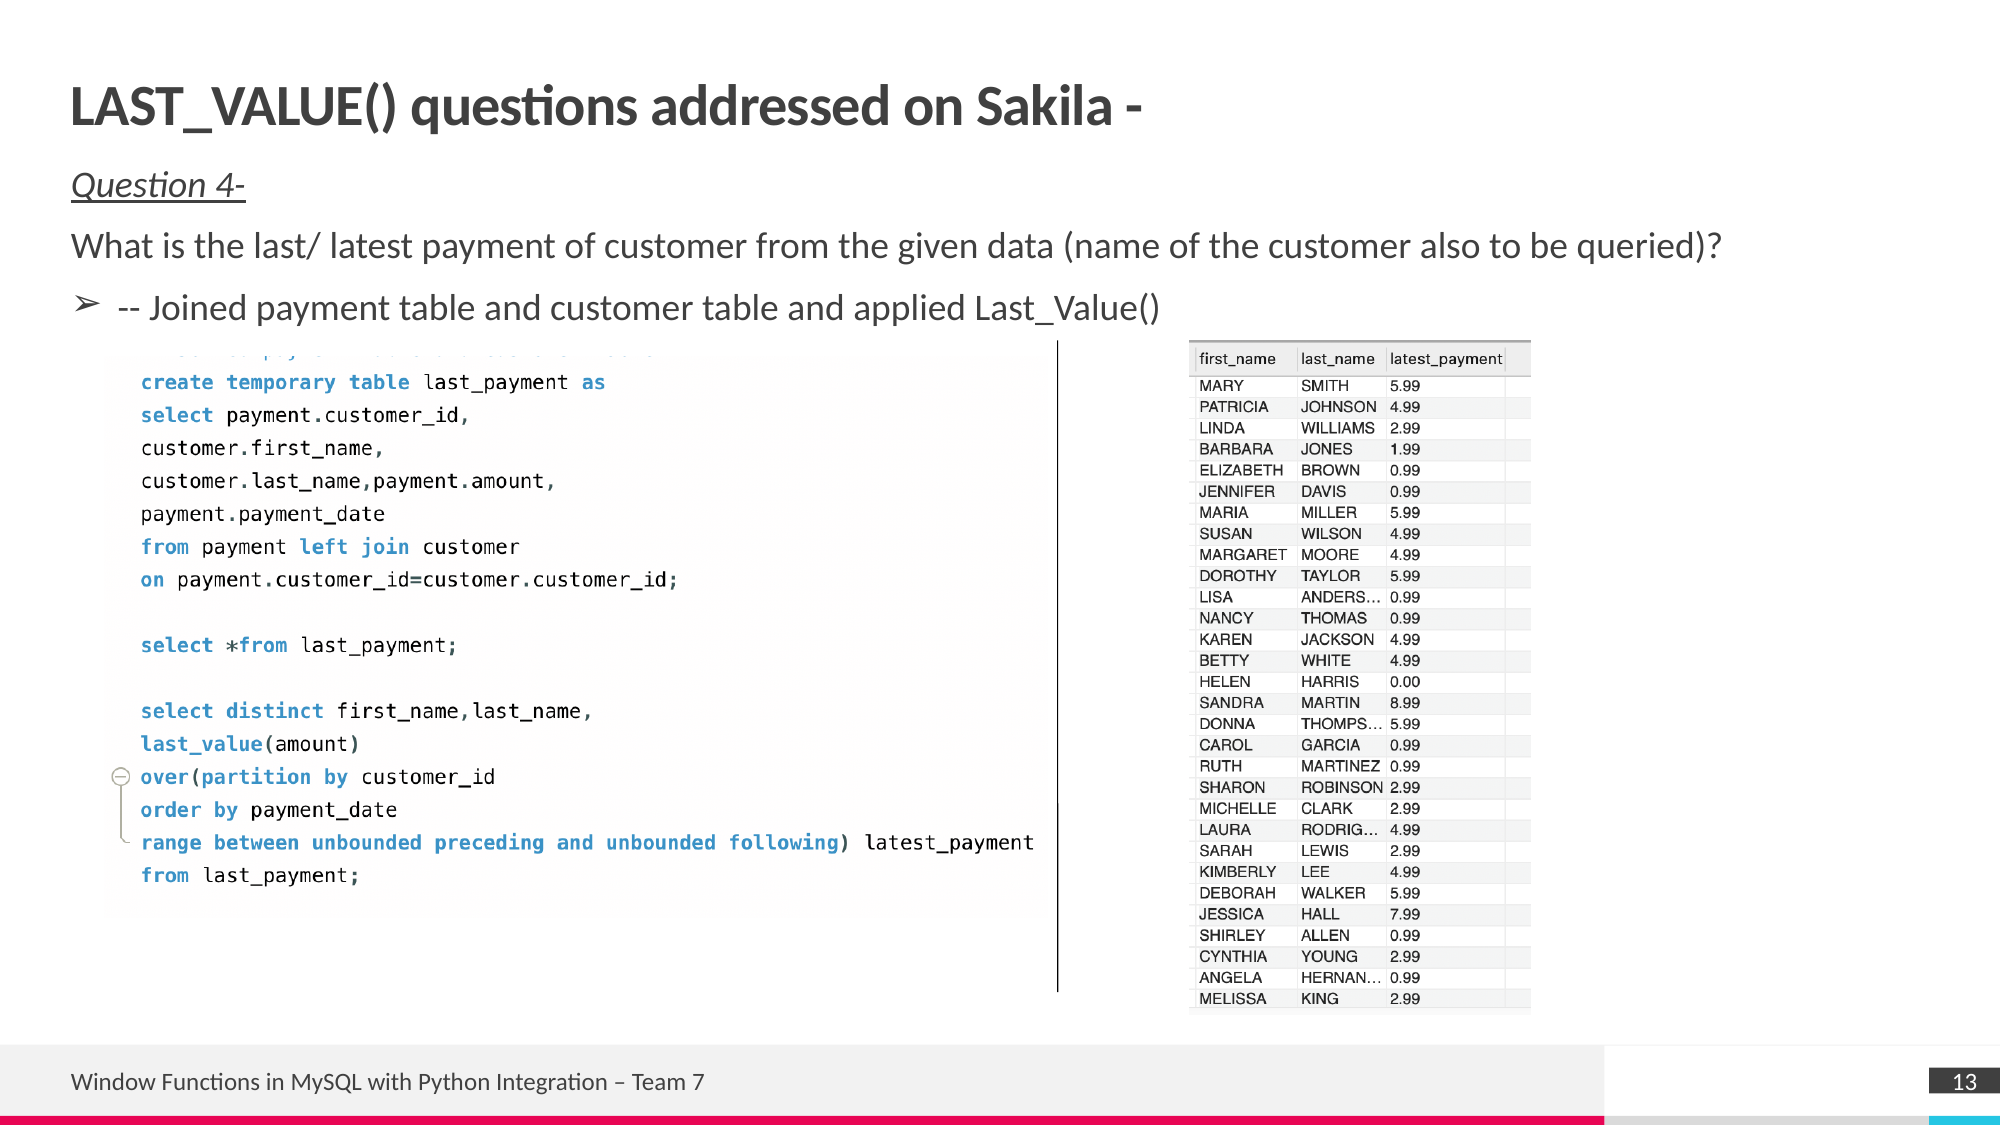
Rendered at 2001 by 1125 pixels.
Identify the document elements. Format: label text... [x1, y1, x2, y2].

list Question 4- What is the last/ latest payment of customer from the given data (name of the customer also to be queried)? -- Joined payment table and customer table and applied Last_Value() [70, 165, 1930, 1016]
title LAST_VALUE() questions addressed on Sakila - [70, 70, 1930, 142]
picture [1189, 340, 1531, 1015]
slide_number 13 [1929, 1067, 2000, 1094]
text_box Window Functions in MySQL with Python Integration – Team 7 [70, 1067, 1000, 1094]
picture [103, 355, 1048, 919]
